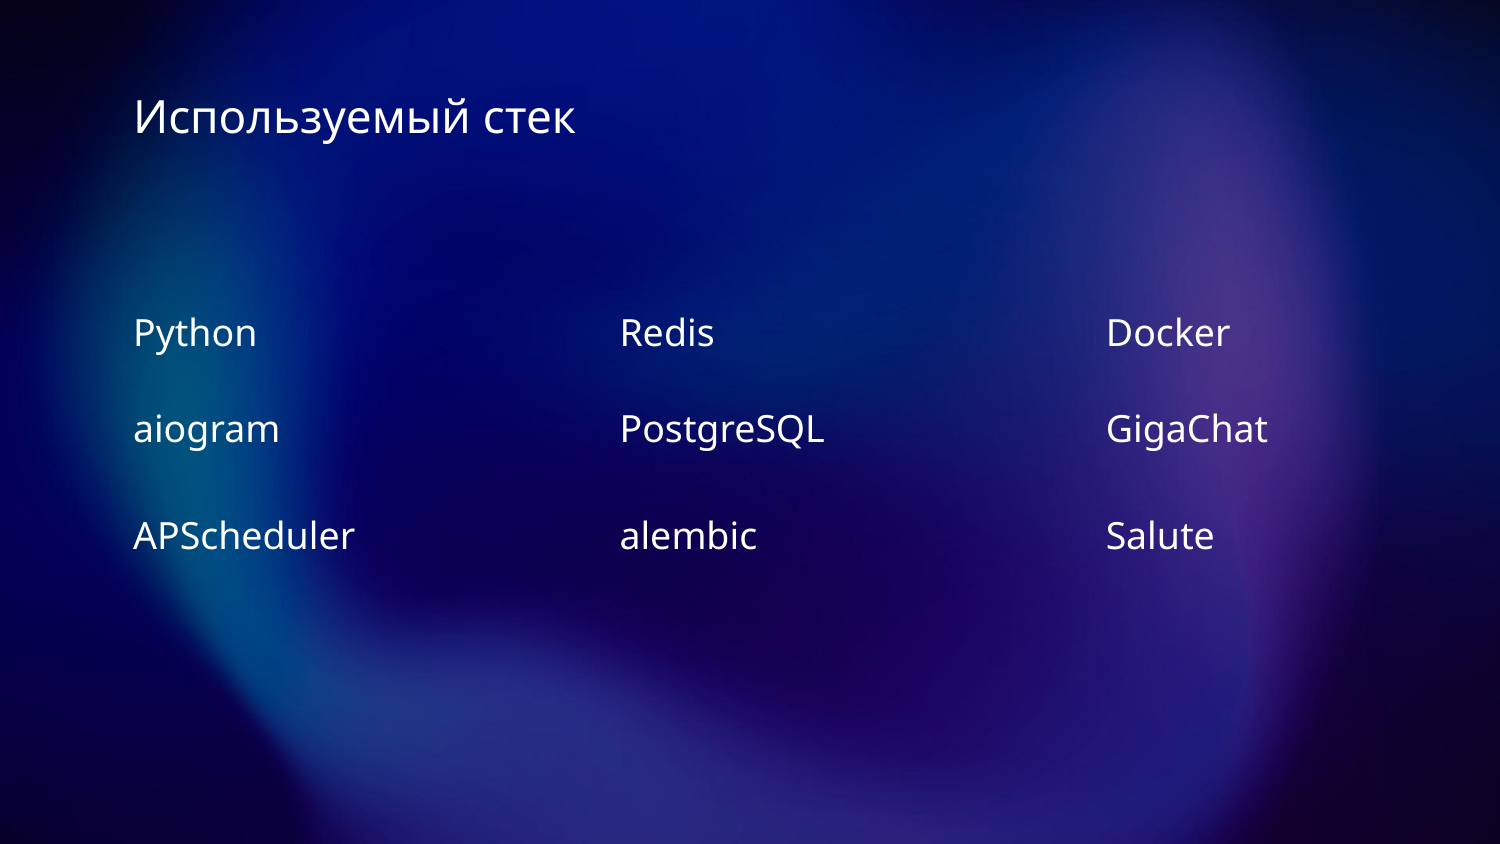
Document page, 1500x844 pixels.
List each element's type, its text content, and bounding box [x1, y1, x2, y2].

picture [0, 0, 1500, 844]
subtitle Docker [1090, 298, 1353, 369]
title Используемый стек [118, 72, 1382, 167]
subtitle PostgreSQL [604, 394, 866, 466]
subtitle Salute [1090, 502, 1353, 573]
subtitle alembic [604, 502, 866, 573]
subtitle APScheduler [118, 502, 417, 573]
subtitle GigaChat [1090, 394, 1353, 466]
subtitle Redis [604, 298, 866, 369]
subtitle aiogram [118, 394, 380, 466]
subtitle Python [118, 298, 380, 369]
